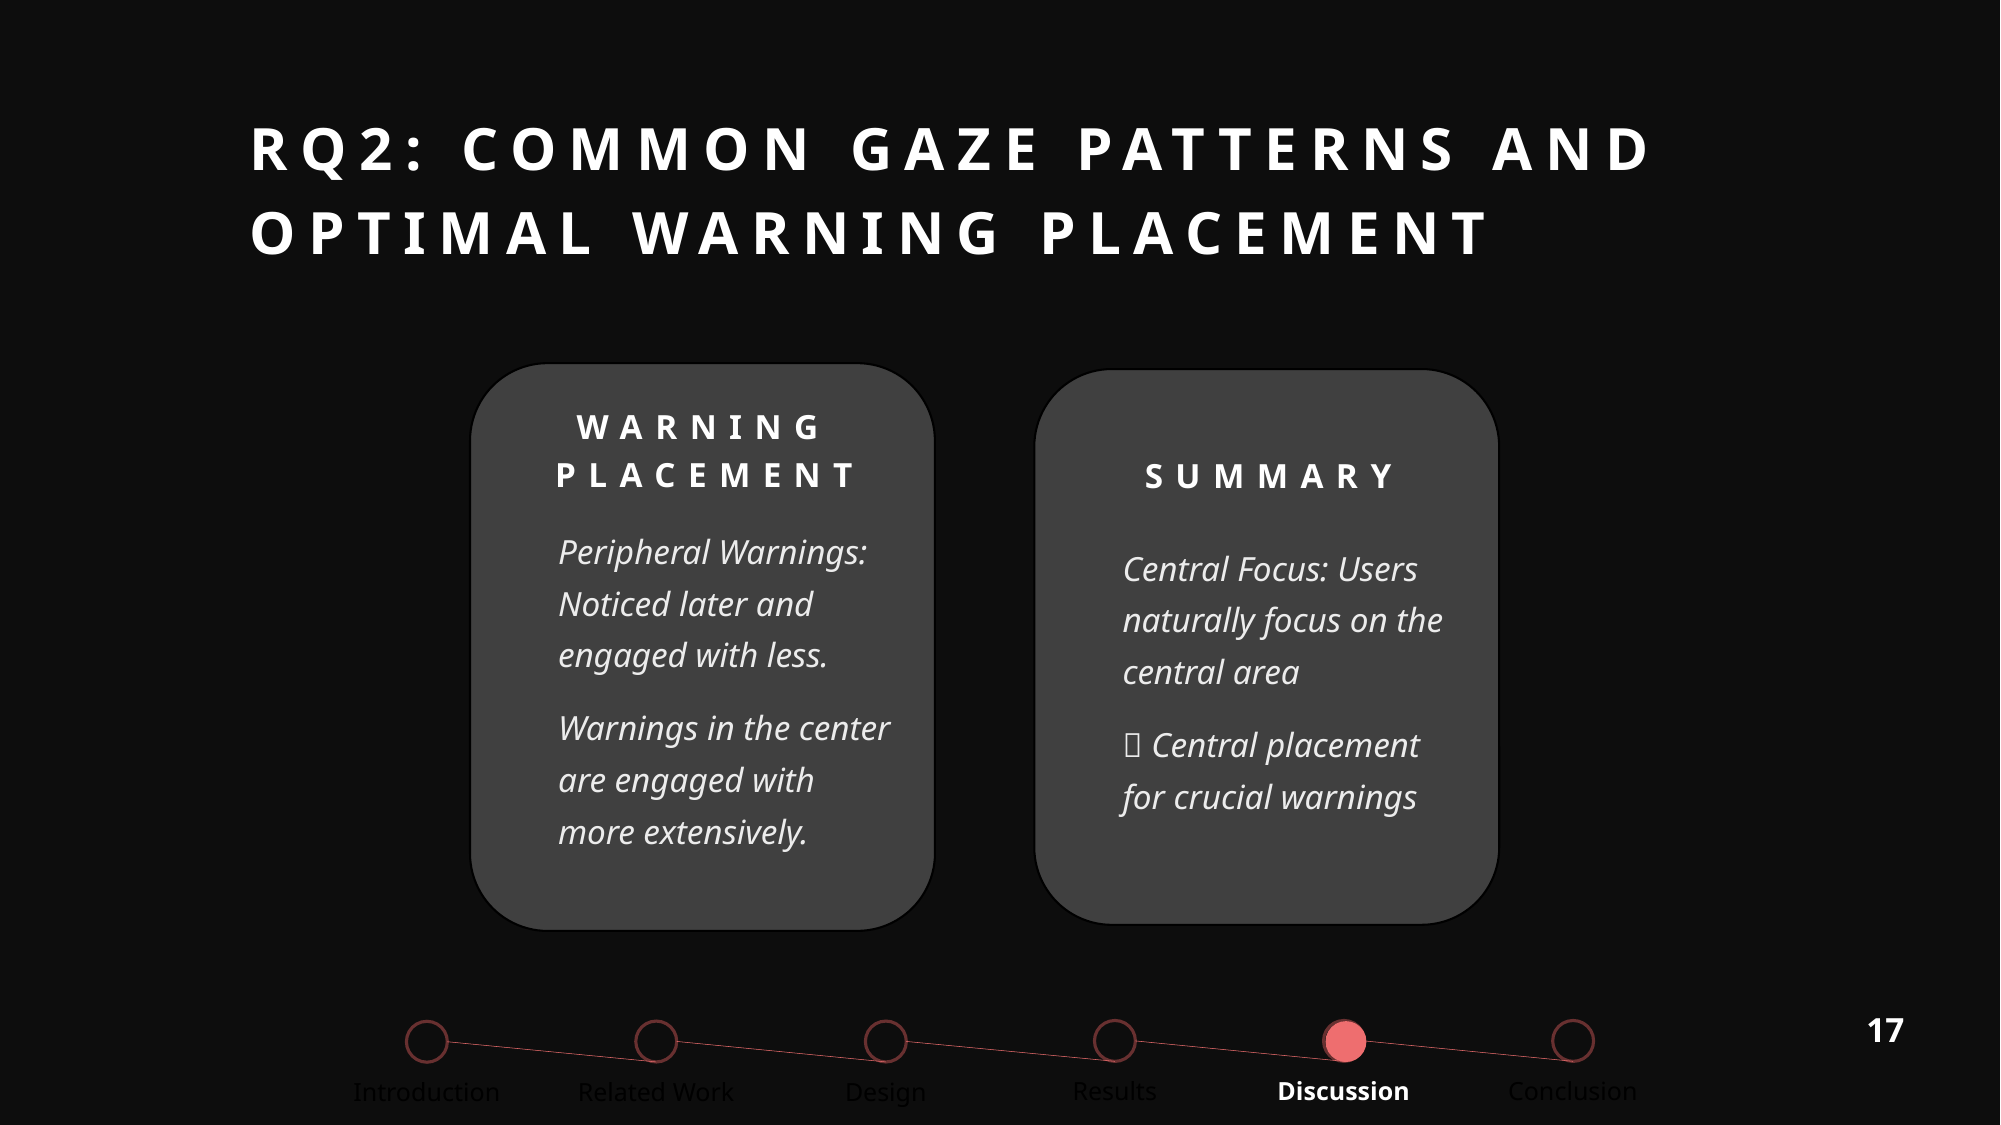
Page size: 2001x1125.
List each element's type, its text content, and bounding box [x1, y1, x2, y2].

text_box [1034, 369, 1500, 925]
text_box 17 [1829, 996, 1942, 1067]
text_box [469, 363, 935, 931]
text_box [312, 1007, 1688, 1112]
title RQ2: Common Gaze Patterns and Optimal Warning Placement [234, 133, 1750, 274]
